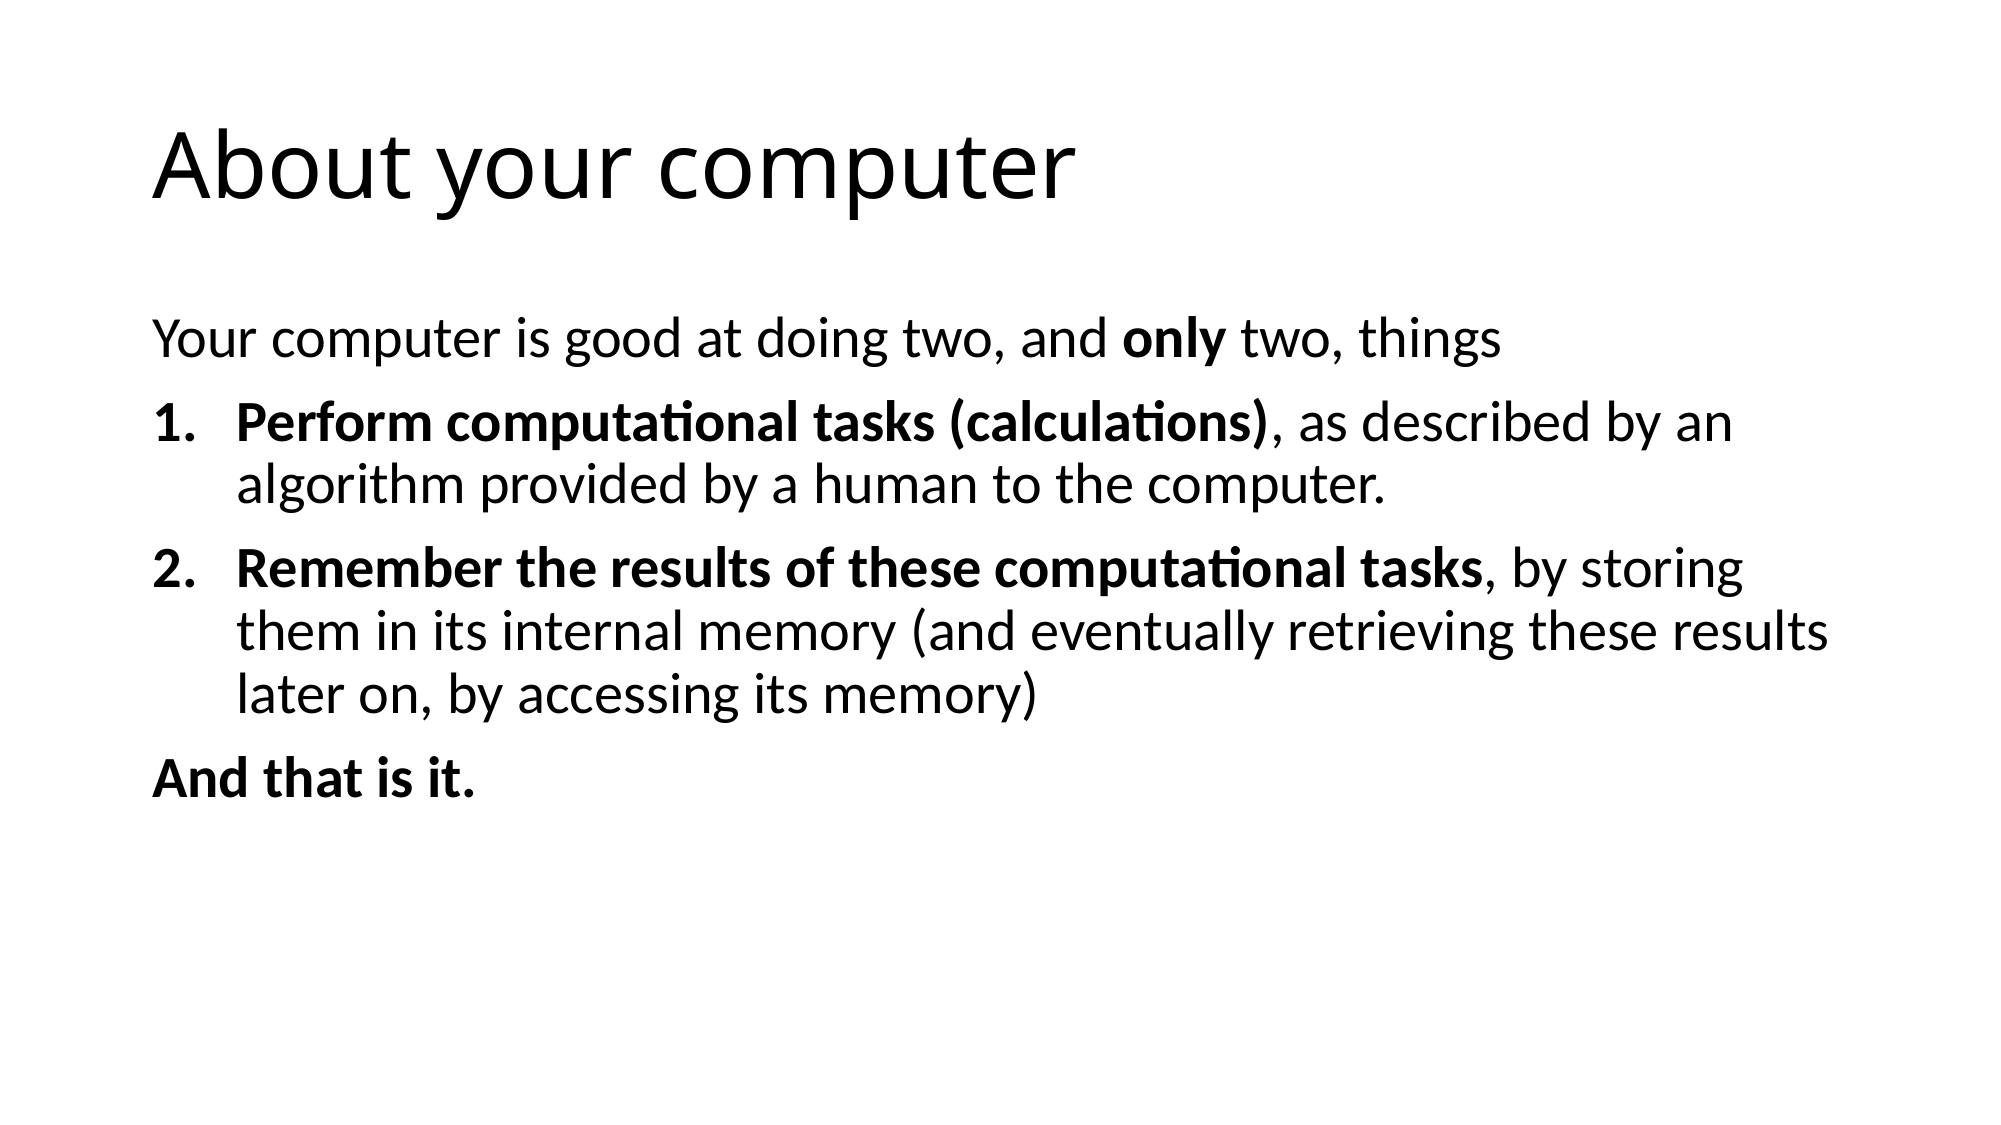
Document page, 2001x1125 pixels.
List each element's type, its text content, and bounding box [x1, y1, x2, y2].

list Your computer is good at doing two, and only two, things Perform computational tasks (calculations), as described by an algorithm provided by a human to the computer. Remember the results of these computational tasks, by storing them in its internal memory (and eventually retrieving these results later on, by accessing its memory) And that is it. [137, 299, 1863, 1090]
title About your computer [137, 59, 1863, 278]
